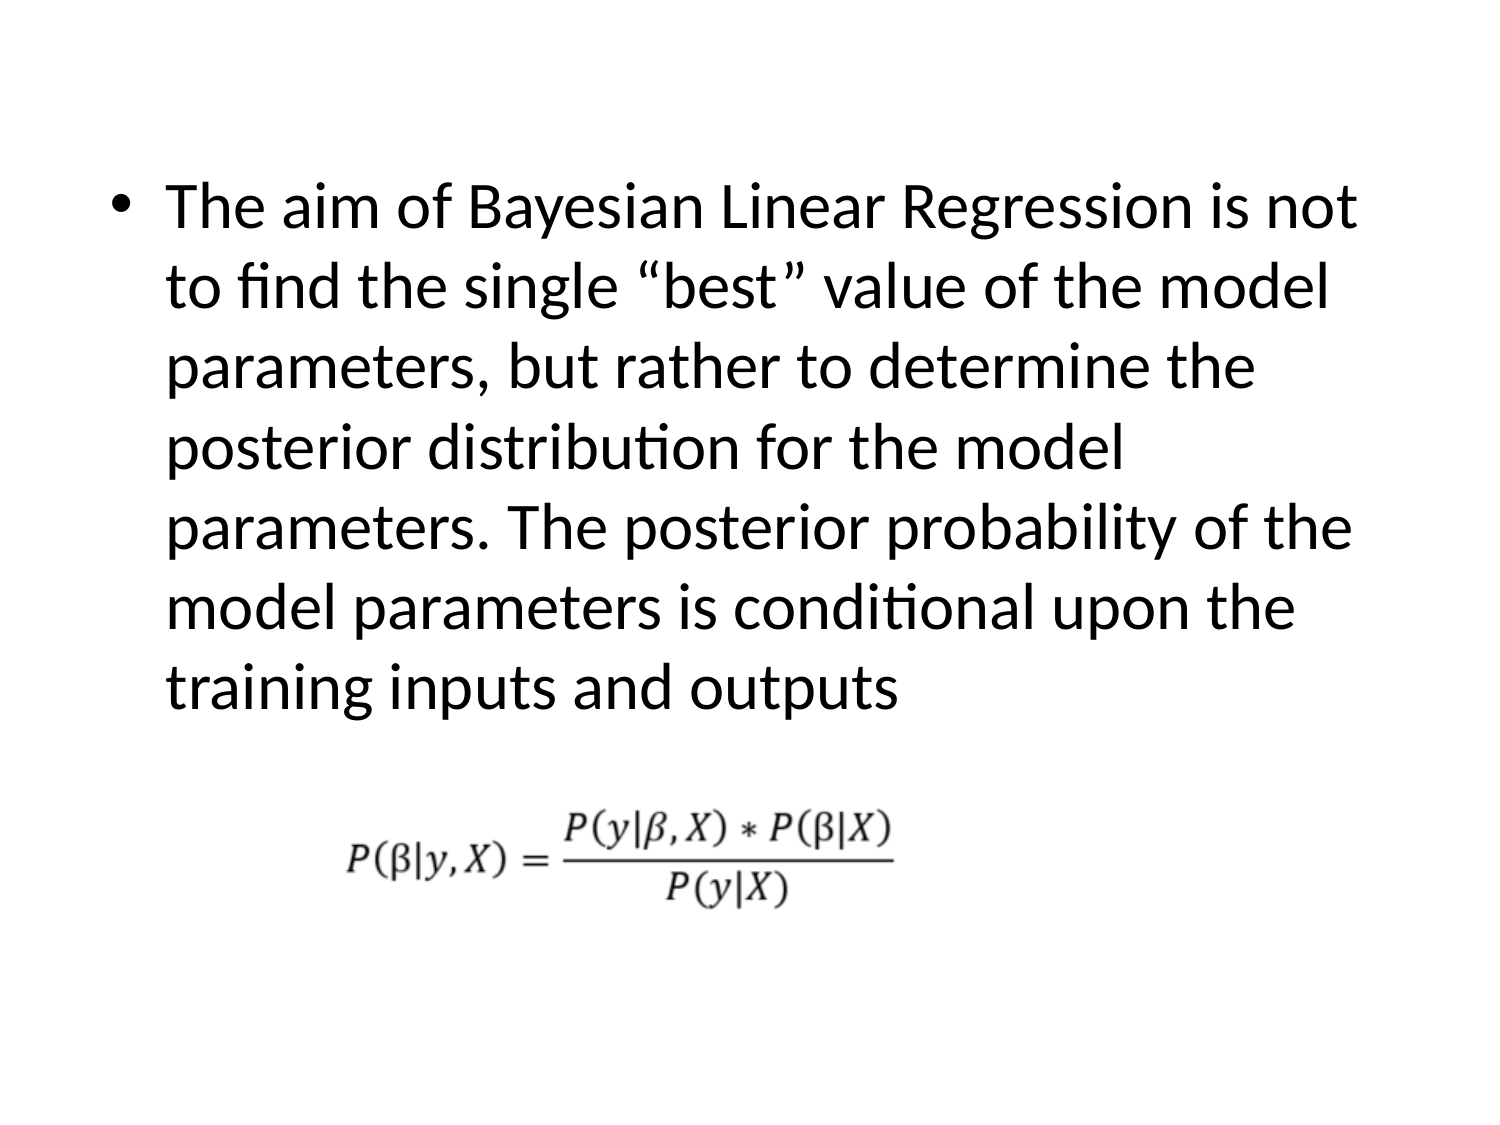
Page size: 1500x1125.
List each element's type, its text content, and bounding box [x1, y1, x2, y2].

list The aim of Bayesian Linear Regression is not to find the single “best” value of the model parameters, but rather to determine the posterior distribution for the model parameters. The posterior probability of the model parameters is conditional upon the training inputs and outputs [94, 154, 1445, 898]
picture [324, 787, 915, 948]
